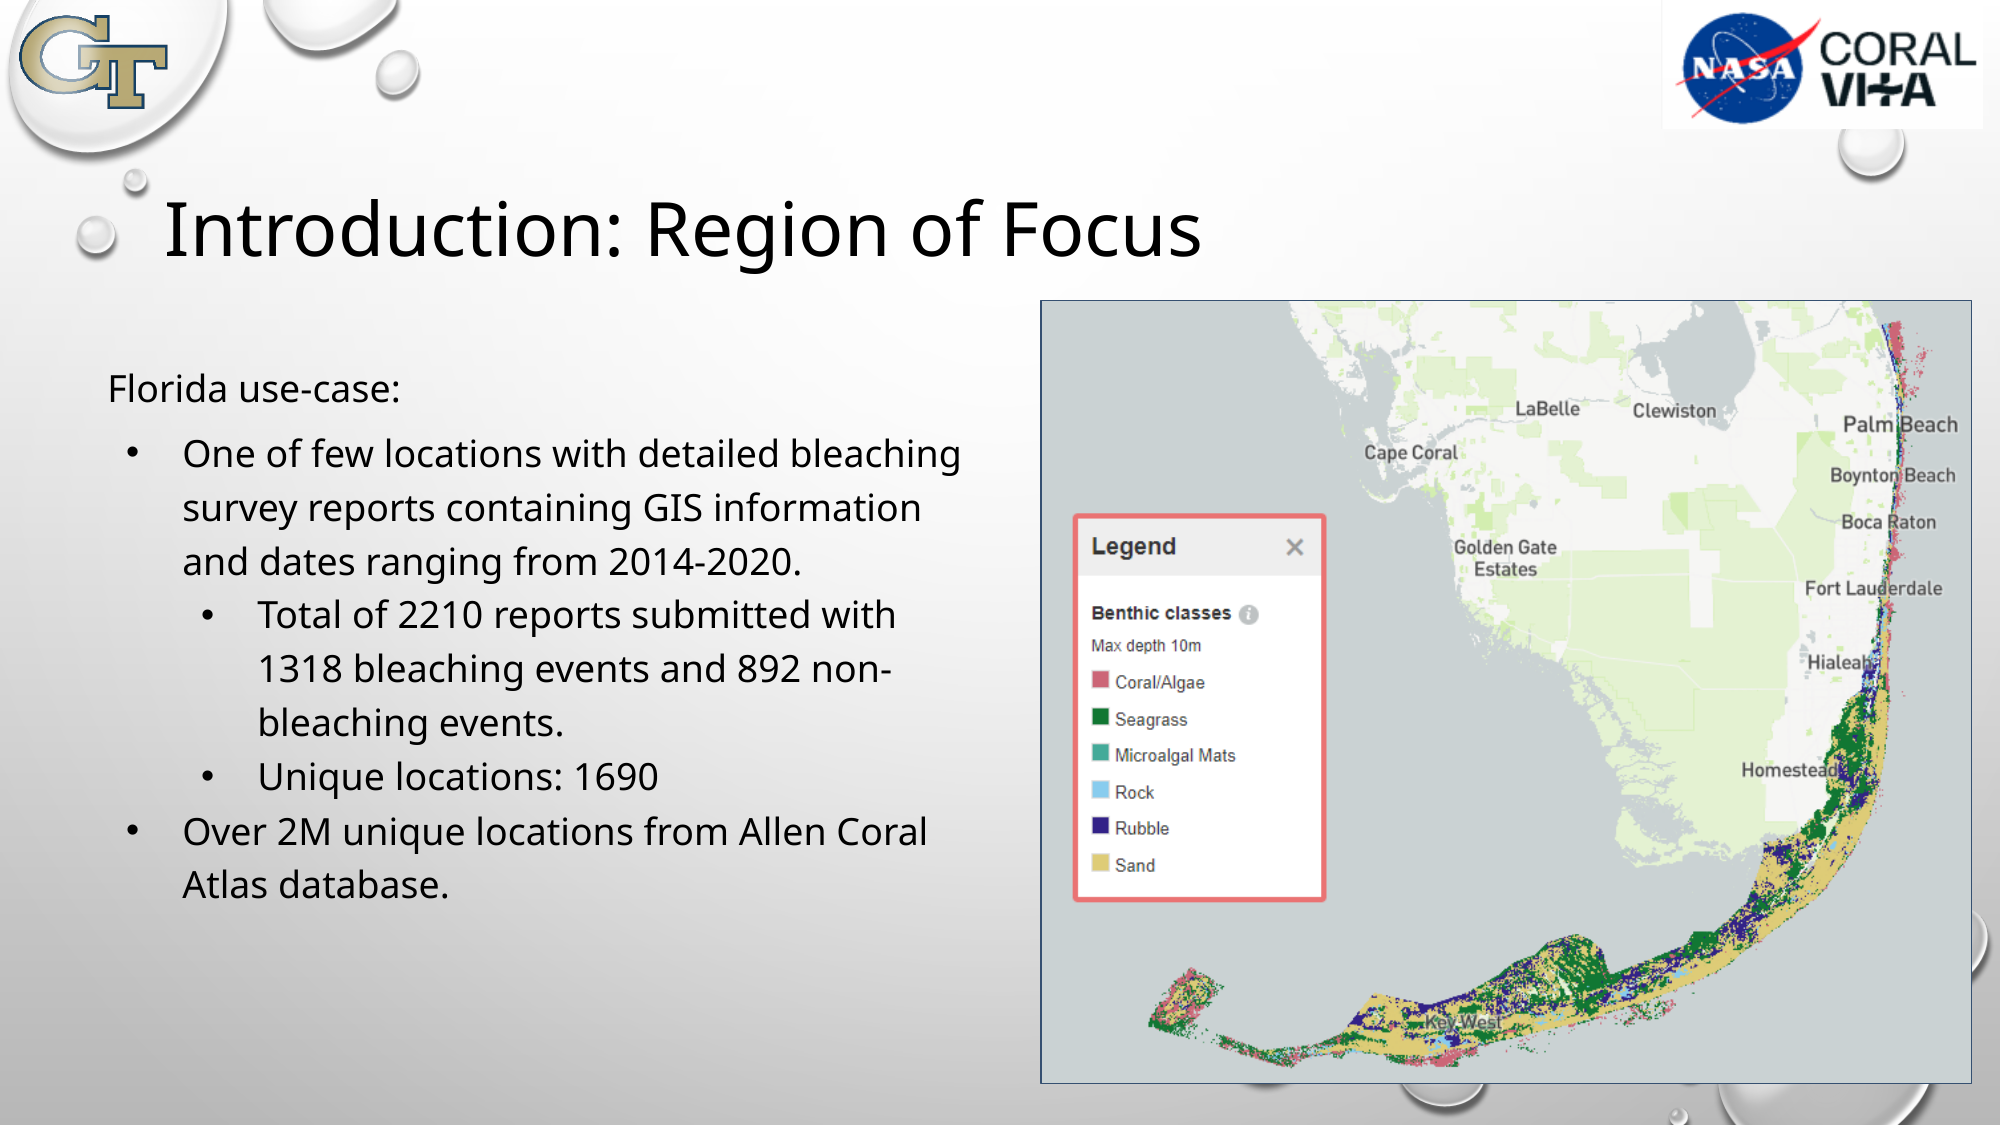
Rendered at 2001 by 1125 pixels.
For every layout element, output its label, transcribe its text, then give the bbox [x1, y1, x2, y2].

list Florida use-case: One of few locations with detailed bleaching survey reports containing GIS information and dates ranging from 2014-2020. Total of 2210 reports submitted with 1318 bleaching events and 892 non-bleaching events. Unique locations: 1690 Over 2M unique locations from Allen Coral Atlas database. [92, 348, 996, 1036]
title Introduction: Region of Focus [149, 101, 1851, 364]
picture [0, 0, 2000, 1125]
